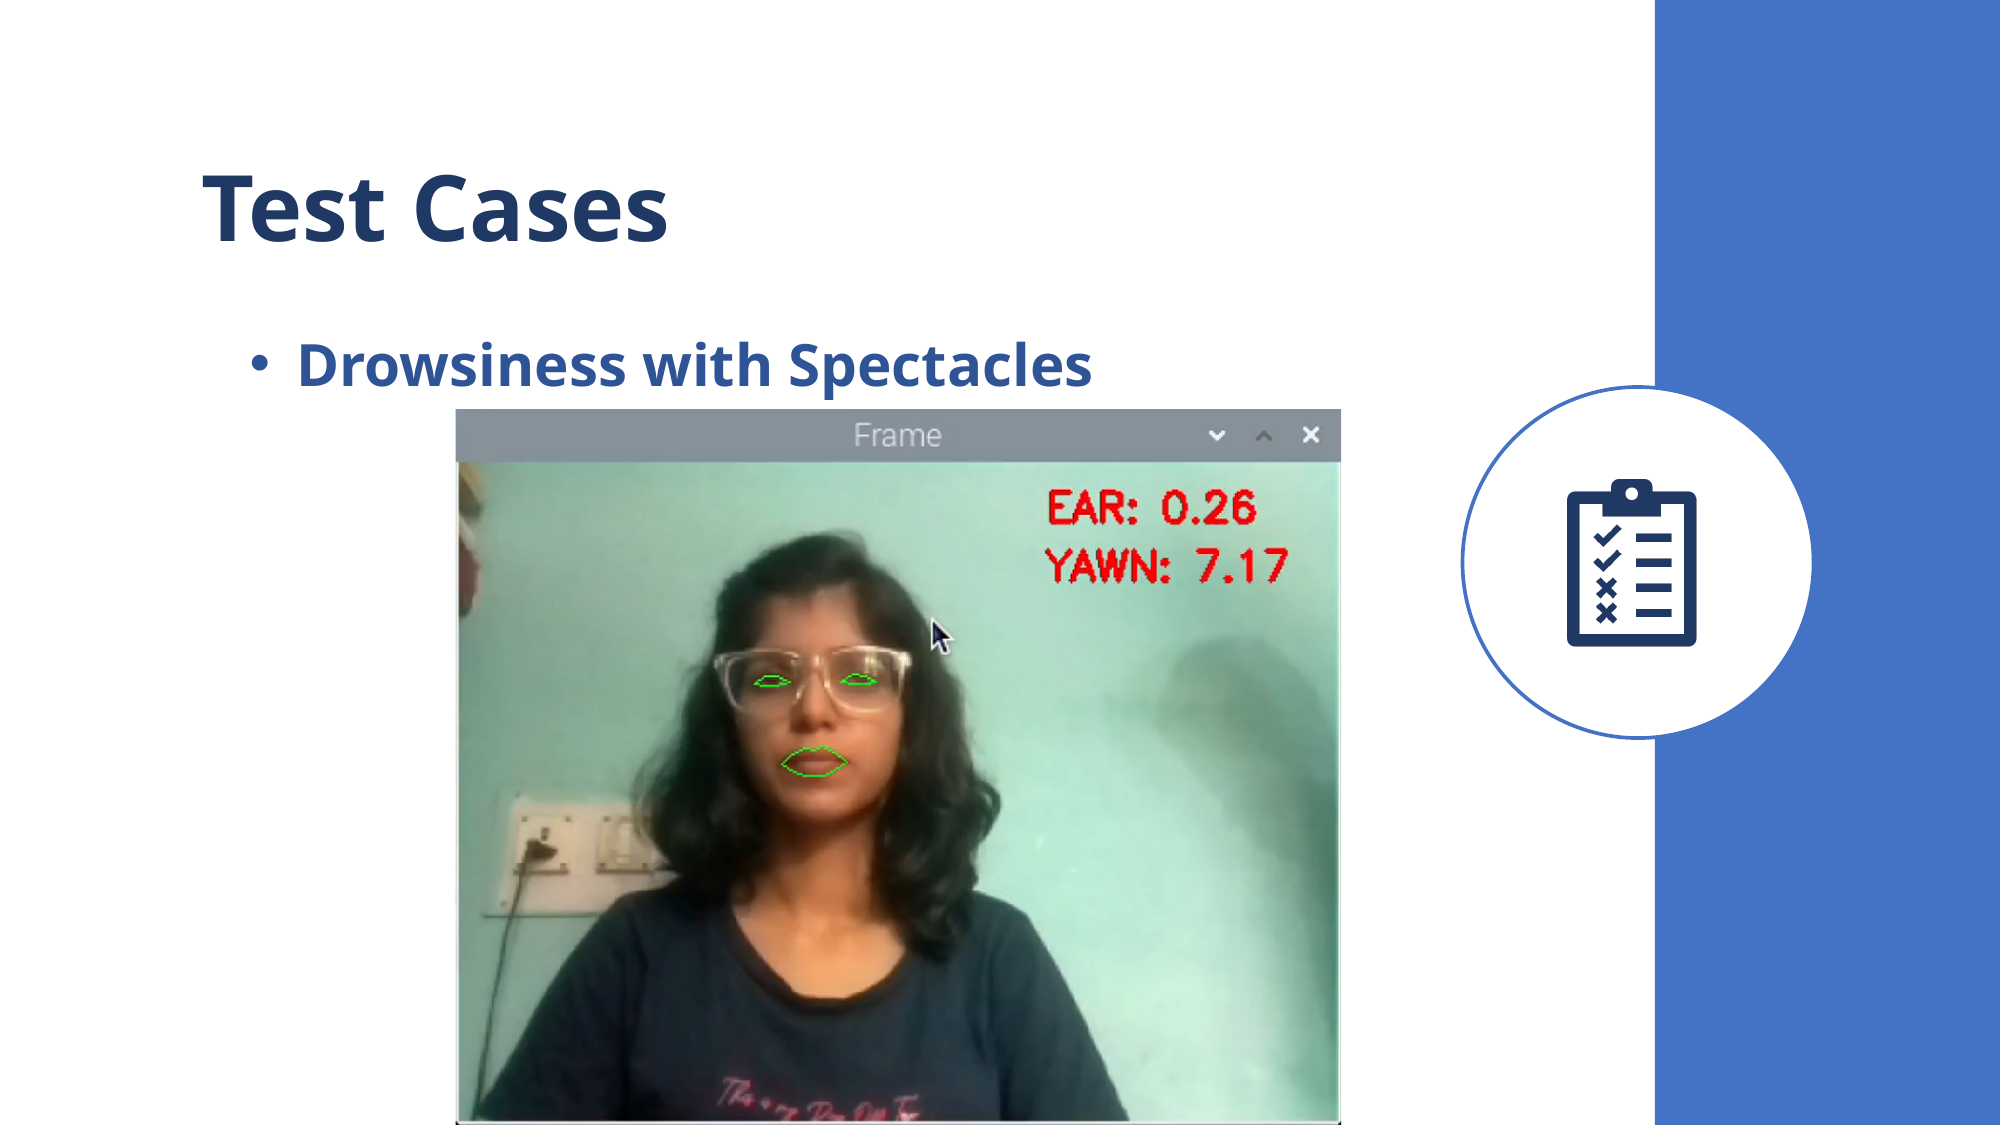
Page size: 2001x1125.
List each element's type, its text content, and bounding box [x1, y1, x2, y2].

text_box [1654, 0, 2000, 1125]
picture [455, 409, 1342, 1125]
text_box [1462, 386, 1814, 739]
title Test Cases [186, 102, 1413, 321]
picture [1530, 461, 1732, 664]
text_box Drowsiness with Spectacles [234, 320, 1325, 406]
